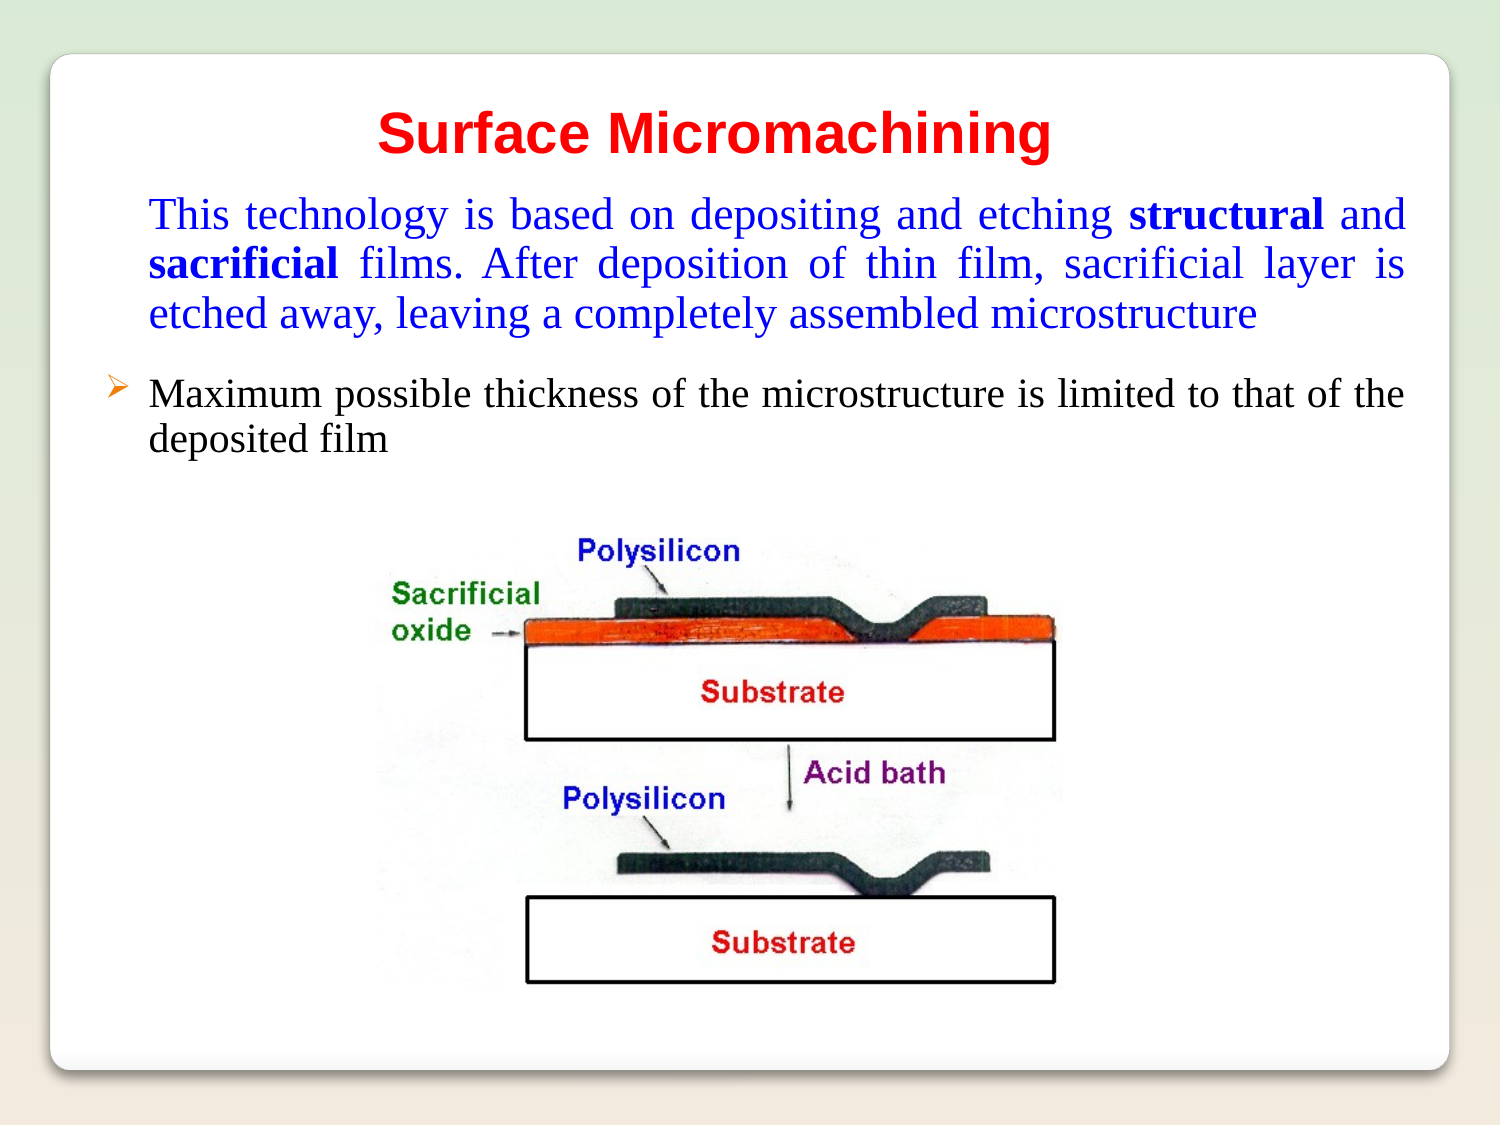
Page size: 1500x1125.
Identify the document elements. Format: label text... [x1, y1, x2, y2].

text_box Surface Micromachining [362, 87, 1125, 173]
picture [374, 537, 1063, 991]
list This technology is based on depositing and etching structural and sacrificial films. After deposition of thin film, sacrificial layer is etched away, leaving a completely assembled microstructure Maximum possible thickness of the microstructure is limited to that of the deposited film [75, 174, 1422, 575]
